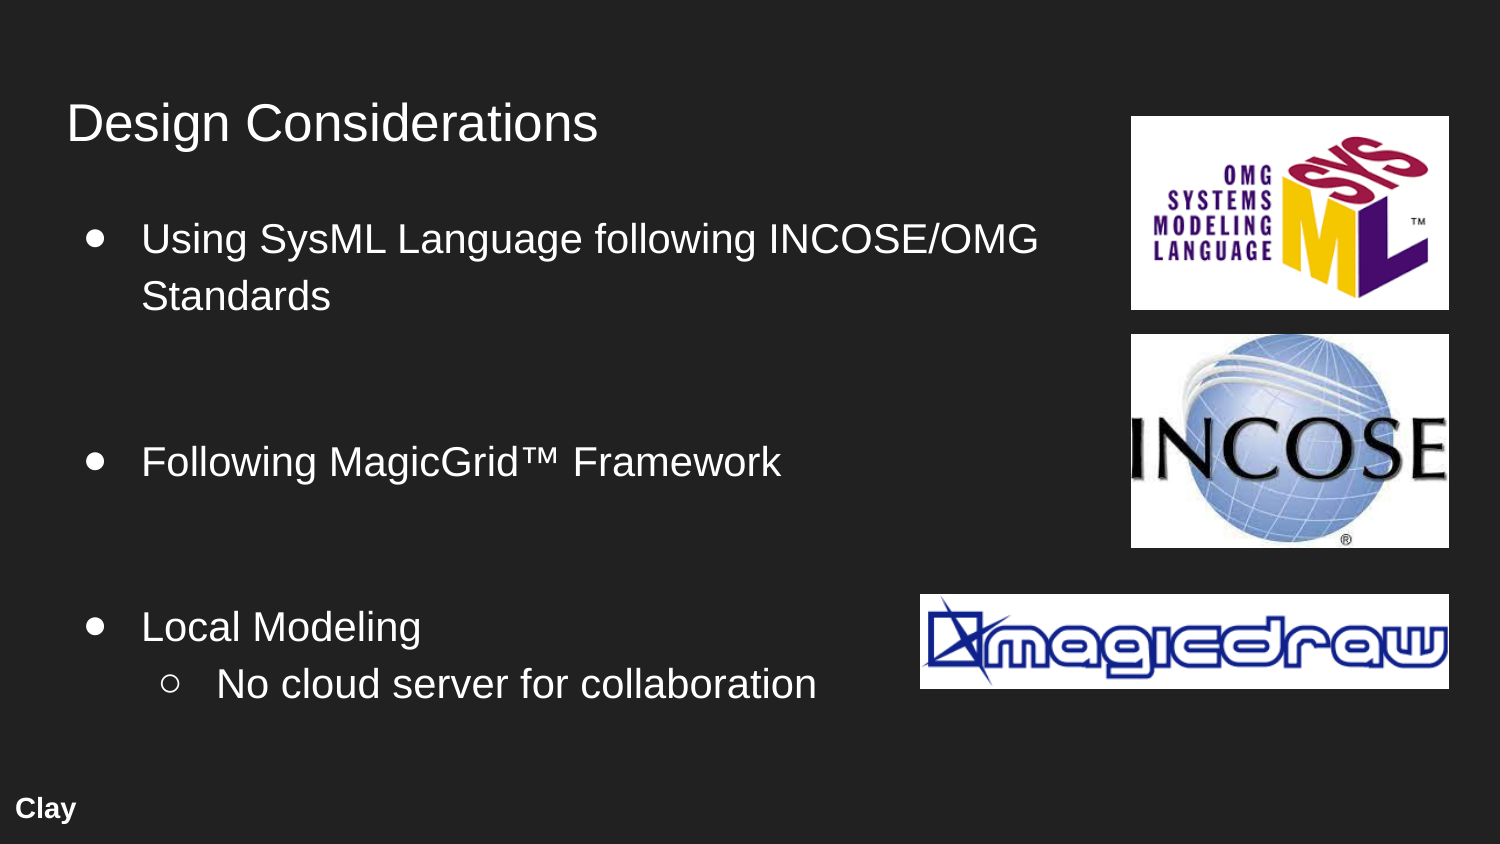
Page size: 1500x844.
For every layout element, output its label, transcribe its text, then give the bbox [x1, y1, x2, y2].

picture [1131, 334, 1450, 548]
picture [920, 594, 1450, 689]
picture [1131, 116, 1450, 310]
title Design Considerations [51, 72, 1449, 167]
text_box Clay [0, 774, 130, 844]
list Using SysML Language following INCOSE/OMG Standards Following MagicGrid™ Framework Local Modeling No cloud server for collaboration [51, 189, 1106, 750]
